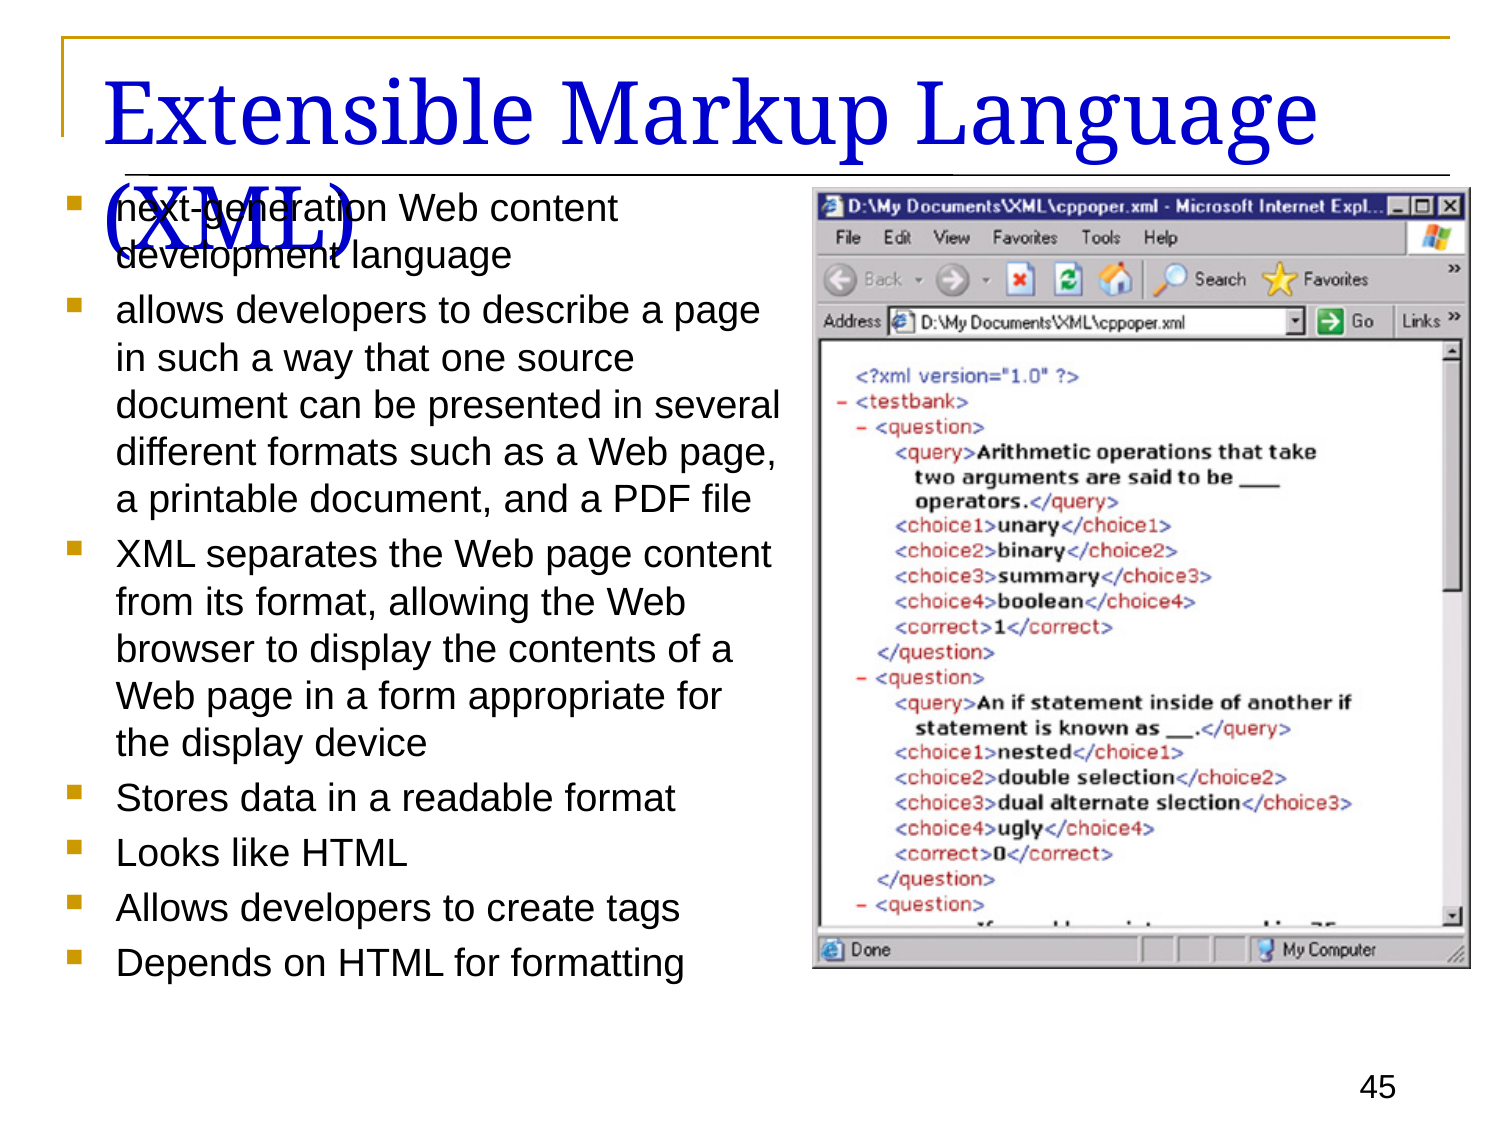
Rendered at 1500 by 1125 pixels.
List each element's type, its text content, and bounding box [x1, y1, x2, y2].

title Extensible Markup Language (XML) [87, 49, 1451, 163]
picture [812, 187, 1471, 969]
list next-generation Web content development language allows developers to describe a page in such a way that one source document can be presented in several different formats such as a Web page, a printable document, and a PDF file XML separates the Web page content from its format, allowing the Web browser to display the contents of a Web page in a form appropriate for the display device Stores data in a readable format Looks like HTML Allows developers to create tags Depends on HTML for formatting [49, 174, 801, 1051]
